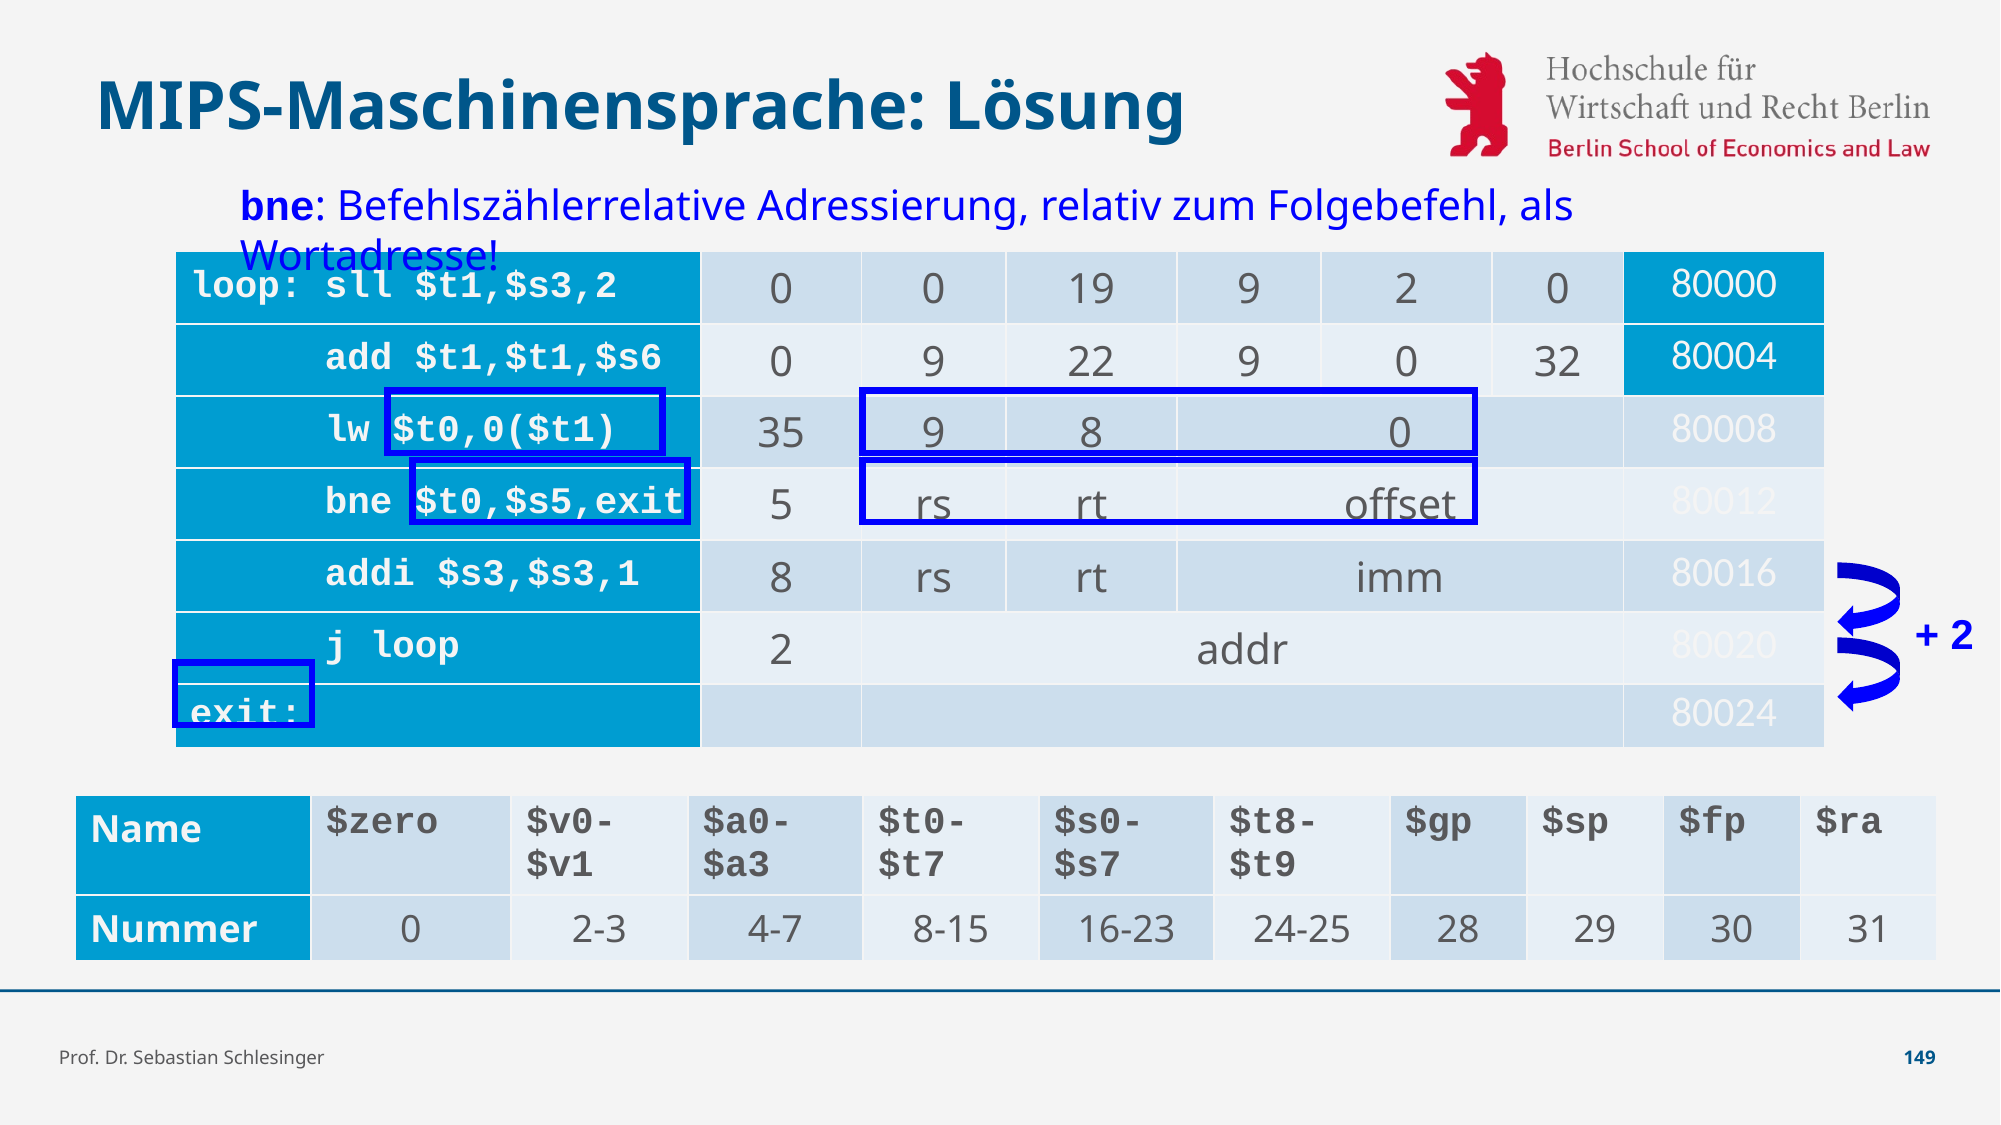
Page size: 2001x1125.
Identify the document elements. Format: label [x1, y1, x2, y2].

table_header [512, 796, 687, 894]
text_box [861, 389, 1476, 454]
table_cell [864, 896, 1038, 960]
table_cell [312, 896, 510, 960]
table_cell [862, 454, 1005, 459]
table_header [1007, 287, 1176, 323]
table_header [1624, 252, 1824, 323]
title [63, 56, 1314, 151]
table_cell [176, 685, 700, 747]
table_header [1391, 796, 1526, 894]
table_cell [1801, 896, 1936, 960]
table_cell [1528, 896, 1663, 960]
footer [58, 1012, 1440, 1072]
table_cell [76, 896, 310, 960]
table_cell [702, 613, 861, 683]
table_header [76, 796, 310, 894]
table_cell [1007, 325, 1176, 389]
table_cell [862, 613, 1623, 683]
table_cell [702, 541, 861, 611]
text_box [411, 459, 688, 523]
table_header [862, 287, 1005, 323]
table_cell [176, 469, 700, 539]
table_header [1040, 796, 1213, 894]
table_cell [1391, 896, 1526, 960]
table_header [1528, 796, 1663, 894]
table_cell [862, 541, 1005, 611]
table_header [702, 287, 861, 323]
table_header [689, 796, 862, 894]
slide_number [1805, 1012, 1941, 1072]
table_header [312, 796, 510, 894]
text_box [174, 661, 313, 726]
table_cell [702, 397, 861, 467]
table_header [1493, 287, 1623, 323]
table_cell [702, 325, 861, 395]
table_header [1322, 287, 1491, 323]
table_header [1215, 796, 1389, 894]
table_cell [1040, 896, 1213, 960]
table_cell [1624, 397, 1824, 467]
table_cell [1007, 454, 1176, 459]
text_box [386, 389, 664, 454]
picture [1434, 49, 1937, 165]
table_cell [1178, 325, 1320, 389]
table_header [1178, 287, 1320, 323]
table_cell [1178, 469, 1623, 539]
text_box [861, 459, 1476, 523]
table_cell [1493, 325, 1623, 395]
table_cell [1007, 541, 1176, 611]
table_cell [1624, 469, 1824, 539]
table_header [864, 796, 1038, 894]
table_header [176, 252, 700, 323]
table_cell [1624, 685, 1824, 747]
table_cell [1624, 541, 1824, 611]
table_cell [689, 896, 862, 960]
text_box [224, 171, 1813, 287]
table_cell [176, 325, 700, 395]
table_cell [1624, 613, 1824, 683]
table_header [1664, 796, 1800, 894]
text_box [1835, 561, 2000, 715]
table_cell [862, 325, 1005, 389]
table_cell [1215, 896, 1389, 960]
table_cell [512, 896, 687, 960]
table_cell [176, 613, 700, 683]
table_cell [862, 685, 1623, 747]
table_cell [702, 685, 861, 747]
table_cell [1007, 523, 1176, 539]
table_cell [702, 469, 861, 539]
table_cell [1624, 325, 1824, 395]
table_cell [1664, 896, 1800, 960]
table_header [1801, 796, 1936, 894]
table_cell [1322, 325, 1491, 395]
table_cell [1178, 541, 1623, 611]
table_cell [1178, 397, 1623, 467]
table_cell [862, 523, 1005, 539]
table_cell [176, 397, 700, 467]
table_cell [176, 541, 700, 611]
